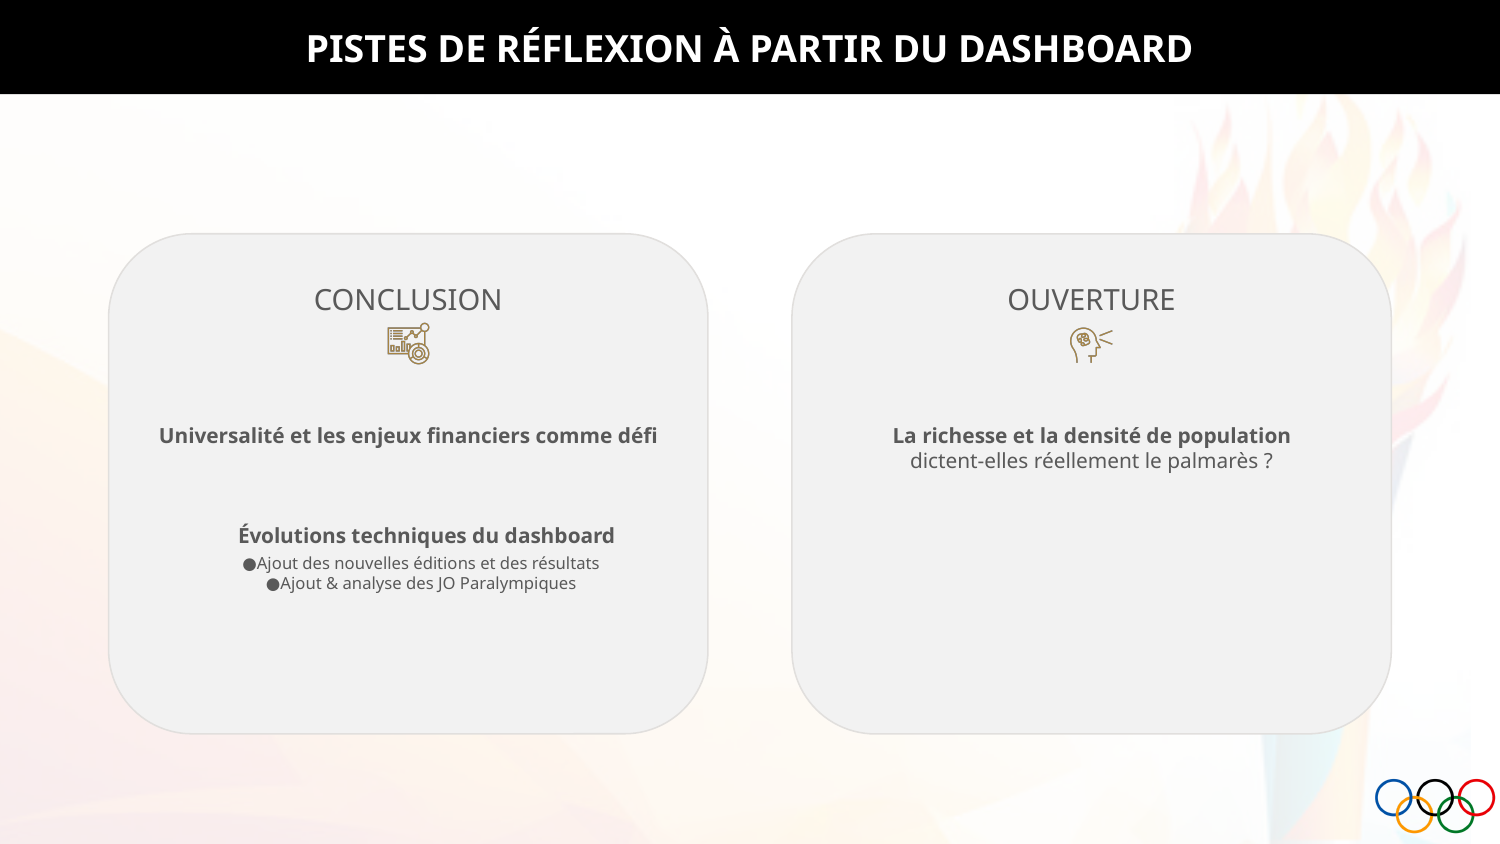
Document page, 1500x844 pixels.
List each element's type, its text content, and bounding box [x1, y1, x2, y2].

text_box PISTES DE RÉFLEXION À PARTIR DU DASHBOARD [0, 0, 1500, 95]
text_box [108, 233, 709, 758]
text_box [791, 233, 1392, 758]
picture [0, 93, 1499, 844]
